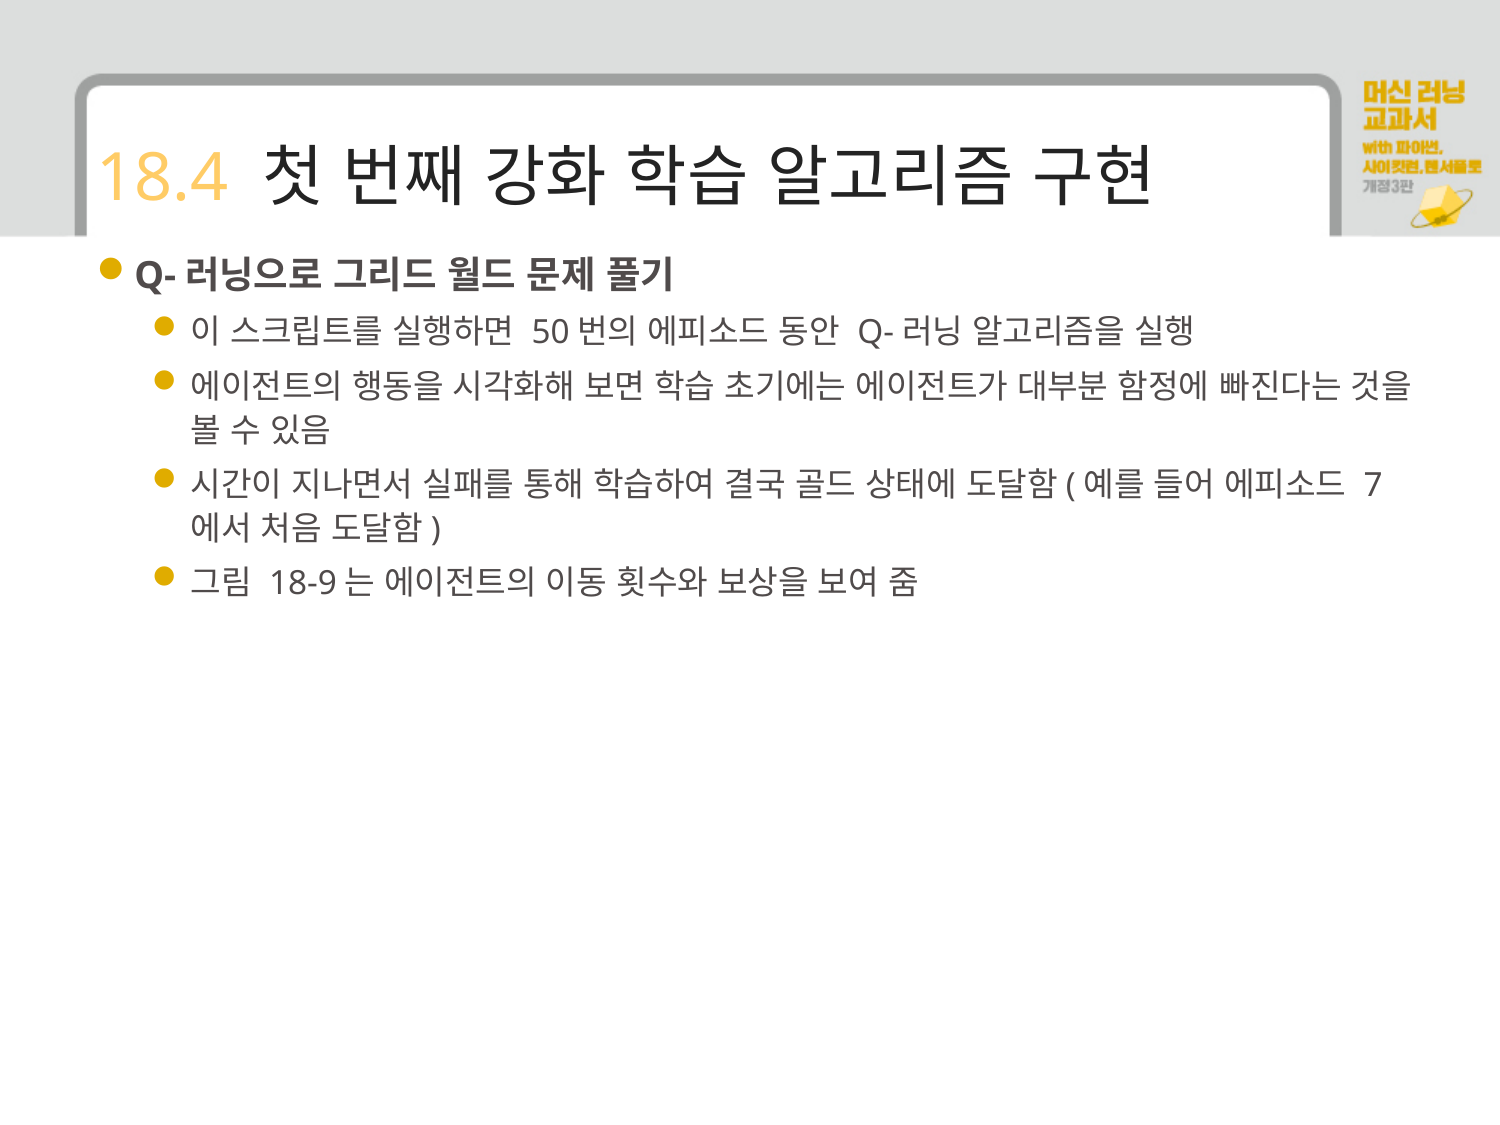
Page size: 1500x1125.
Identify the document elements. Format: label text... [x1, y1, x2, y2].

title 18.4 첫 번째 강화 학습 알고리즘 구현 [81, 90, 1412, 222]
list Q-러닝으로 그리드 월드 문제 풀기 이 스크립트를 실행하면 50번의 에피소드 동안 Q-러닝 알고리즘을 실행 에이전트의 행동을 시각화해 보면 학습 초기에는 에이전트가 대부분 함정에 빠진다는 것을 볼 수 있음 시간이 지나면서 실패를 통해 학습하여 결국 골드 상태에 도달함(예를 들어 에피소드 7에서 처음 도달함) 그림 18-9는 에이전트의 이동 횟수와 보상을 보여 줌 [81, 239, 1440, 1054]
picture [0, 0, 1500, 1125]
